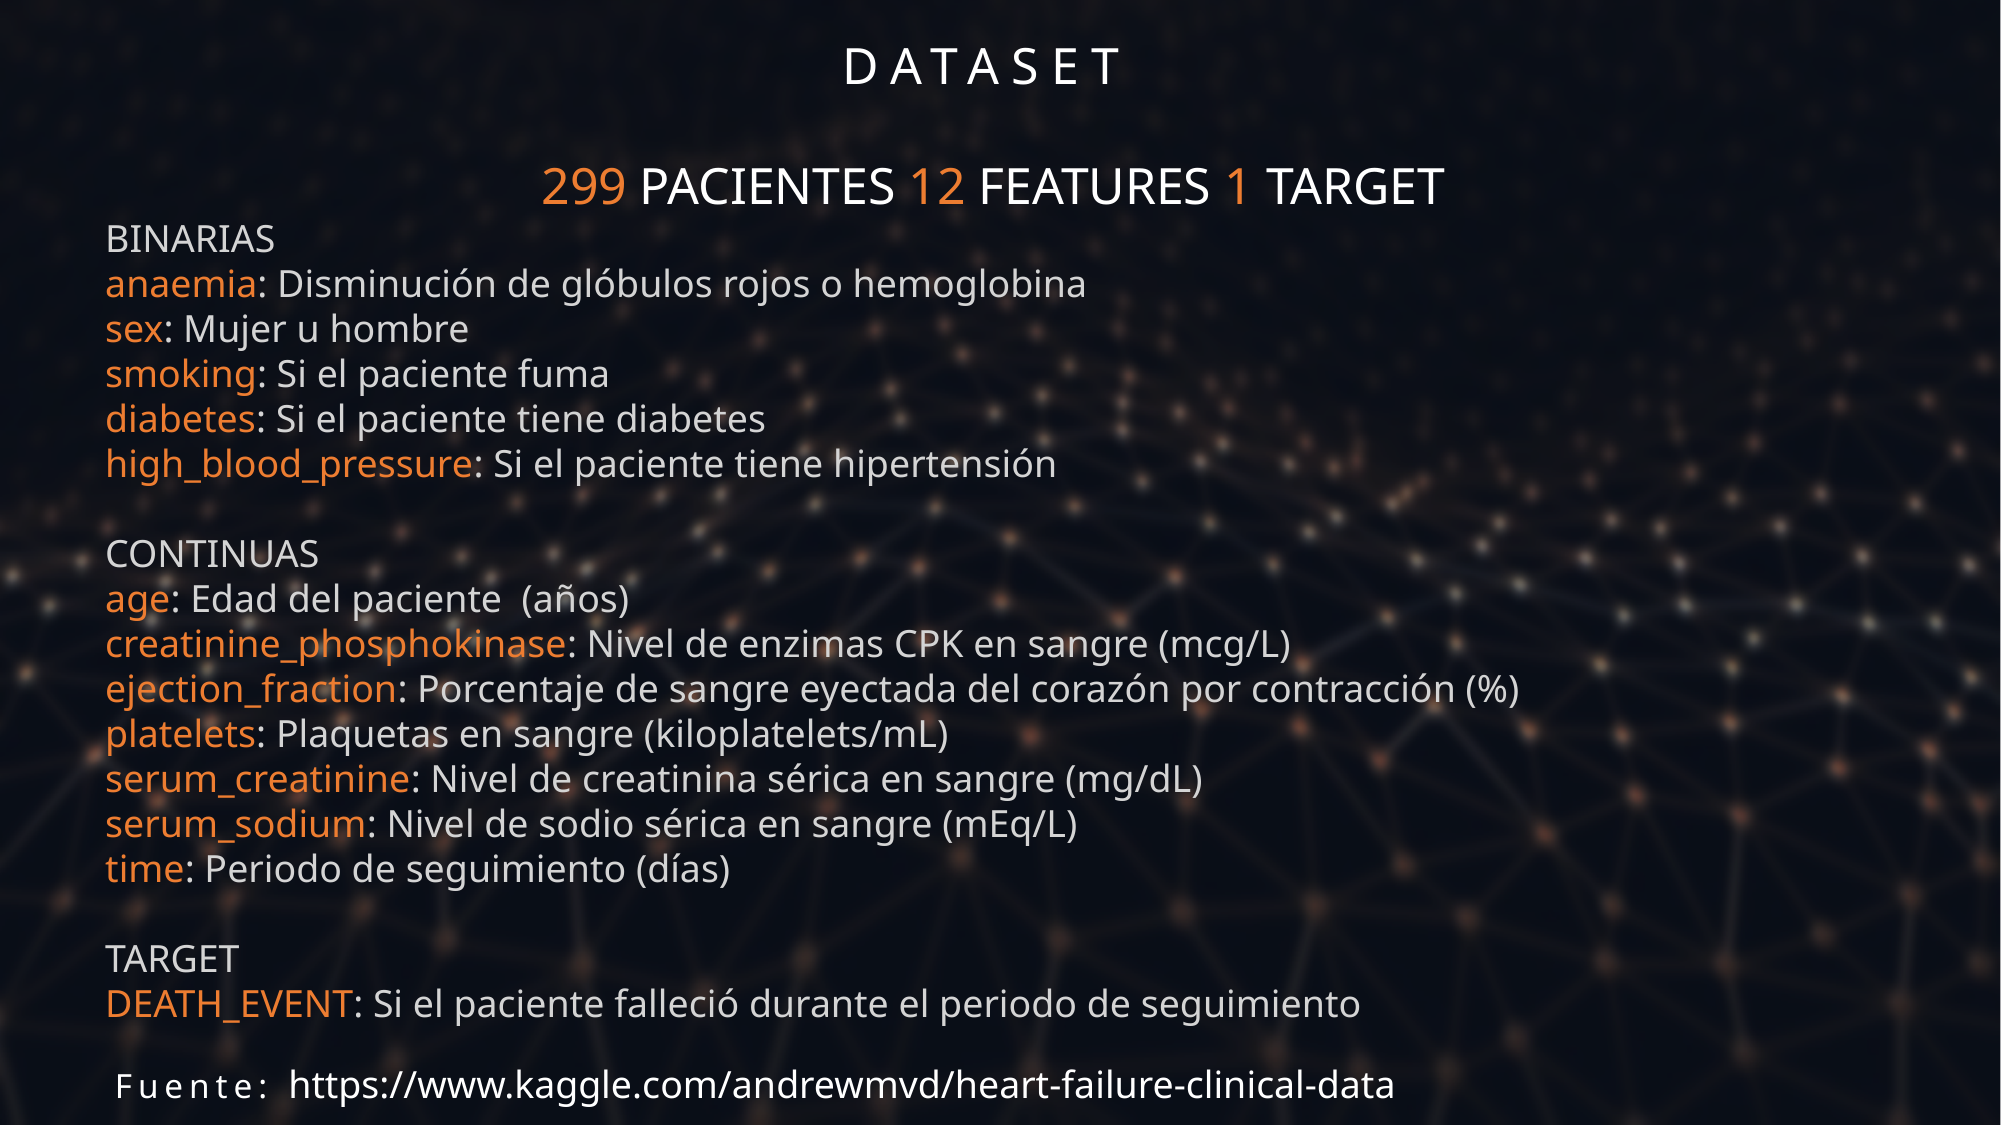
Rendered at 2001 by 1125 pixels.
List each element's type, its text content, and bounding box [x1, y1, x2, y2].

text_box BINARIAS anaemia: Disminución de glóbulos rojos o hemoglobina sex: Mujer u hombre smoking: Si el paciente fuma diabetes: Si el paciente tiene diabetes high_blood_pressure: Si el paciente tiene hipertensión CONTINUAS age: Edad del paciente (años) creatinine_phosphokinase: Nivel de enzimas CPK en sangre (mcg/L) ejection_fraction: Porcentaje de sangre eyectada del corazón por contracción (%) platelets: Plaquetas en sangre (kiloplatelets/mL) serum_creatinine: Nivel de creatinina sérica en sangre (mg/dL) serum_sodium: Nivel de sodio sérica en sangre (mEq/L) time: Periodo de seguimiento (días) TARGET DEATH_EVENT: Si el paciente falleció durante el periodo de seguimiento [90, 207, 1985, 1032]
picture [0, 0, 2001, 1125]
text_box DATASET 299 PACIENTES 12 FEATURES 1 TARGET [124, 27, 1876, 222]
text_box Fuente: https://www.kaggle.com/andrewmvd/heart-failure-clinical-data [100, 1053, 1909, 1114]
